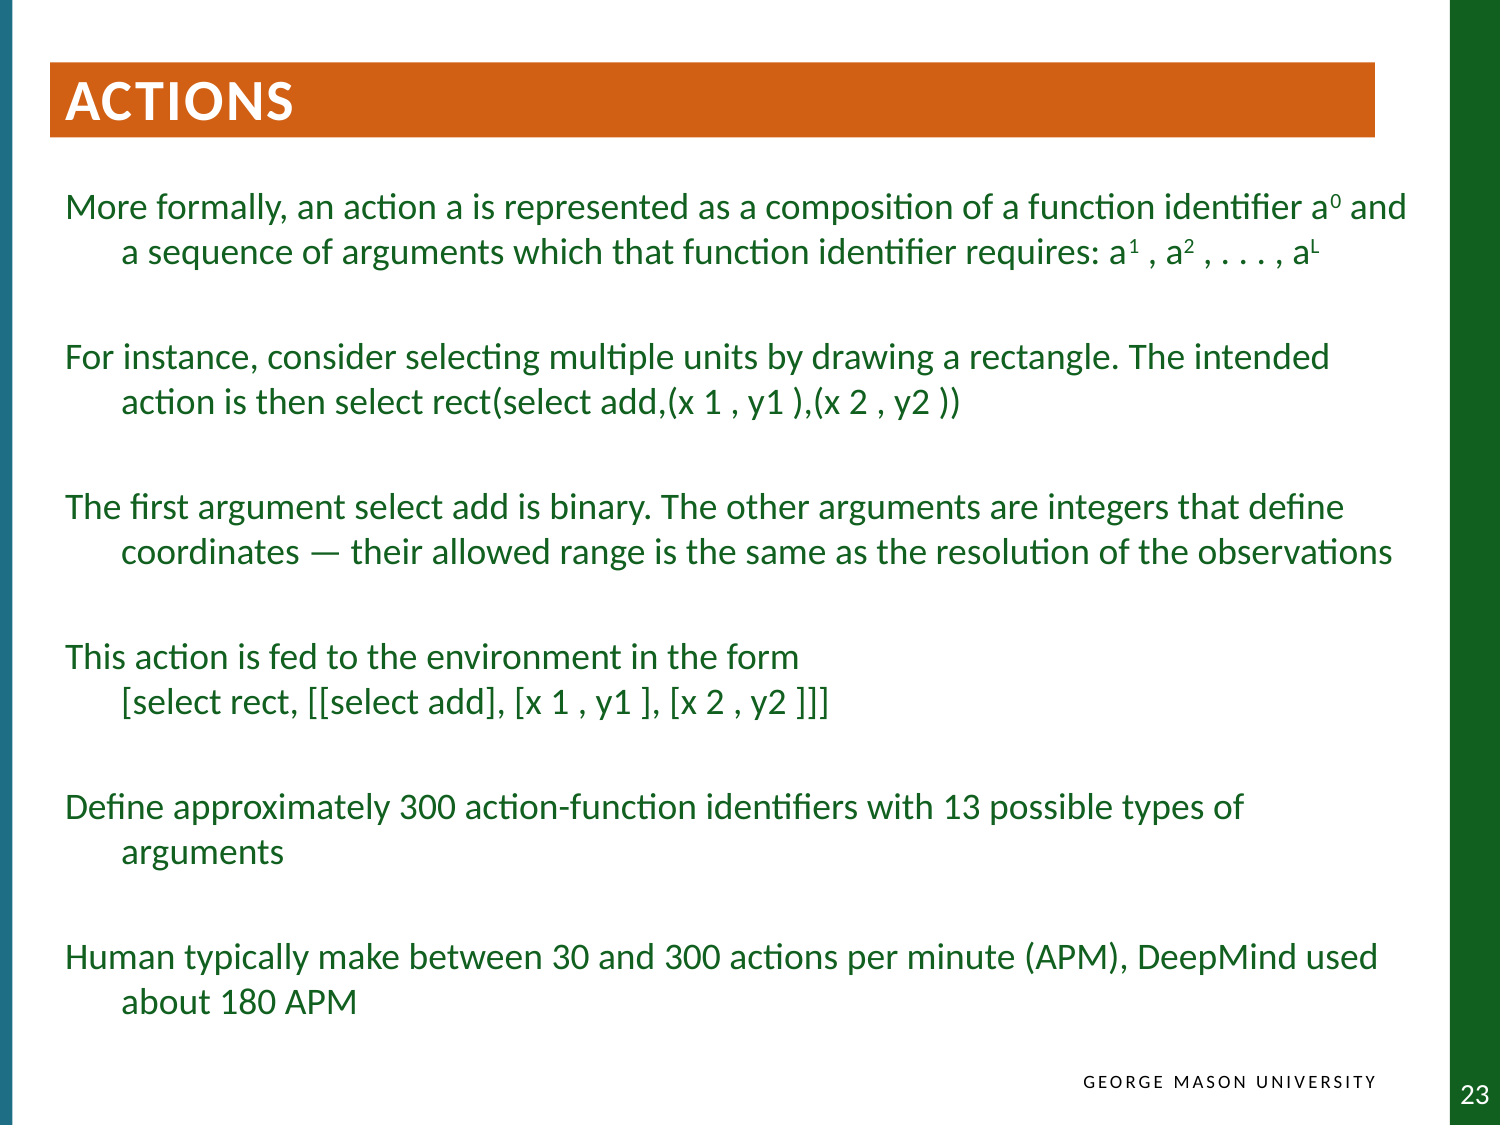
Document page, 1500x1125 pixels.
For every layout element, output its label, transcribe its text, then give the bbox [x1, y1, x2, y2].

list More formally, an action a is represented as a composition of a function identifier a0 and a sequence of arguments which that function identifier requires: a1 , a2 , . . . , aL For instance, consider selecting multiple units by drawing a rectangle. The intended action is then select rect(select add,(x 1 , y1 ),(x 2 , y2 )) The first argument select add is binary. The other arguments are integers that define coordinates — their allowed range is the same as the resolution of the observations This action is fed to the environment in the form [select rect, [[select add], [x 1 , y1 ], [x 2 , y2 ]]] Define approximately 300 action-function identifiers with 13 possible types of arguments Human typically make between 30 and 300 actions per minute (APM), DeepMind used about 180 APM [50, 174, 1425, 1000]
list Actions [50, 62, 1375, 138]
